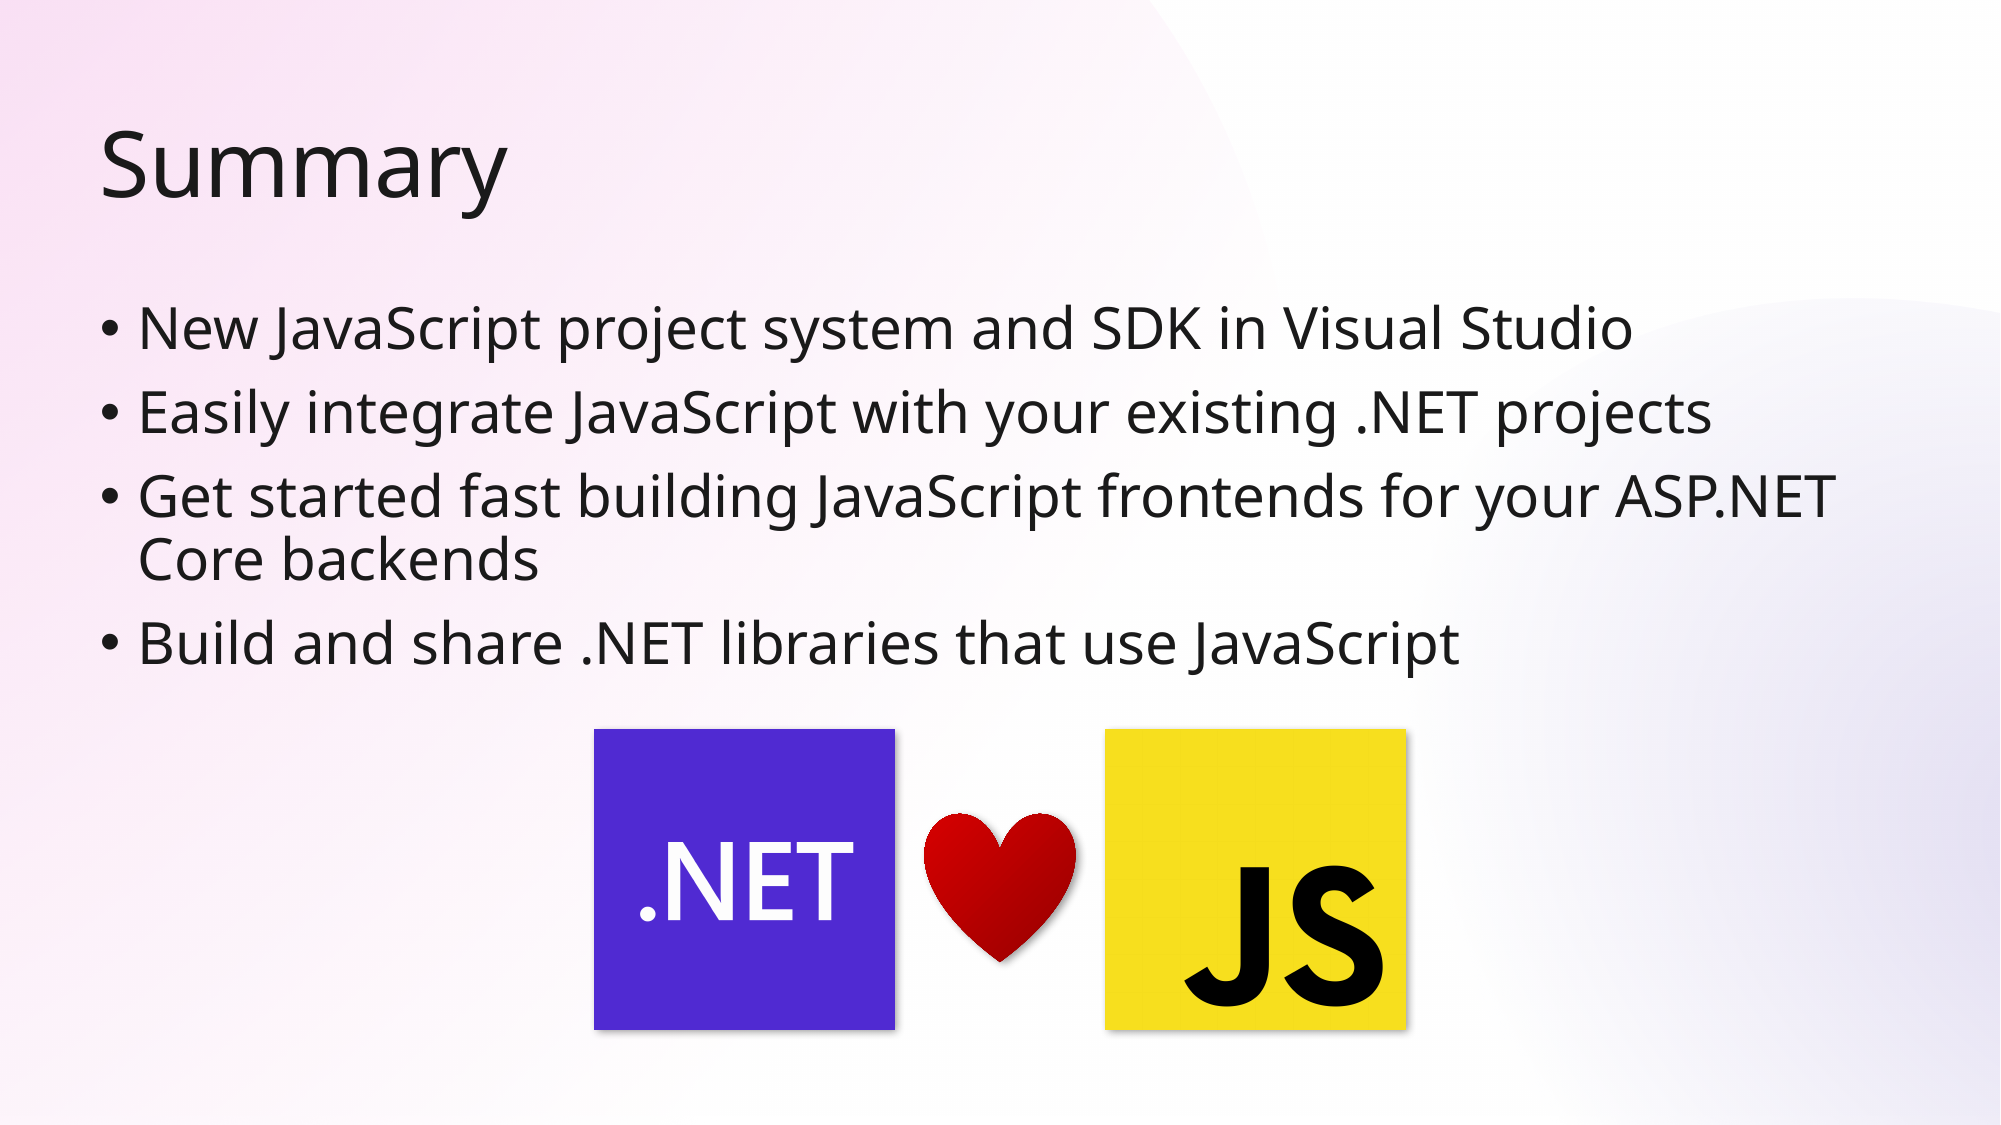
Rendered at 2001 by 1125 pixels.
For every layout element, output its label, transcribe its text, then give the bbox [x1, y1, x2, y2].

title Summary [99, 99, 1900, 235]
picture [0, 0, 2001, 1125]
text_box [923, 812, 1077, 964]
list New JavaScript project system and SDK in Visual Studio Easily integrate JavaScript with your existing .NET projects Get started fast building JavaScript frontends for your ASP.NET Core backends Build and share .NET libraries that use JavaScript [99, 299, 1900, 1025]
